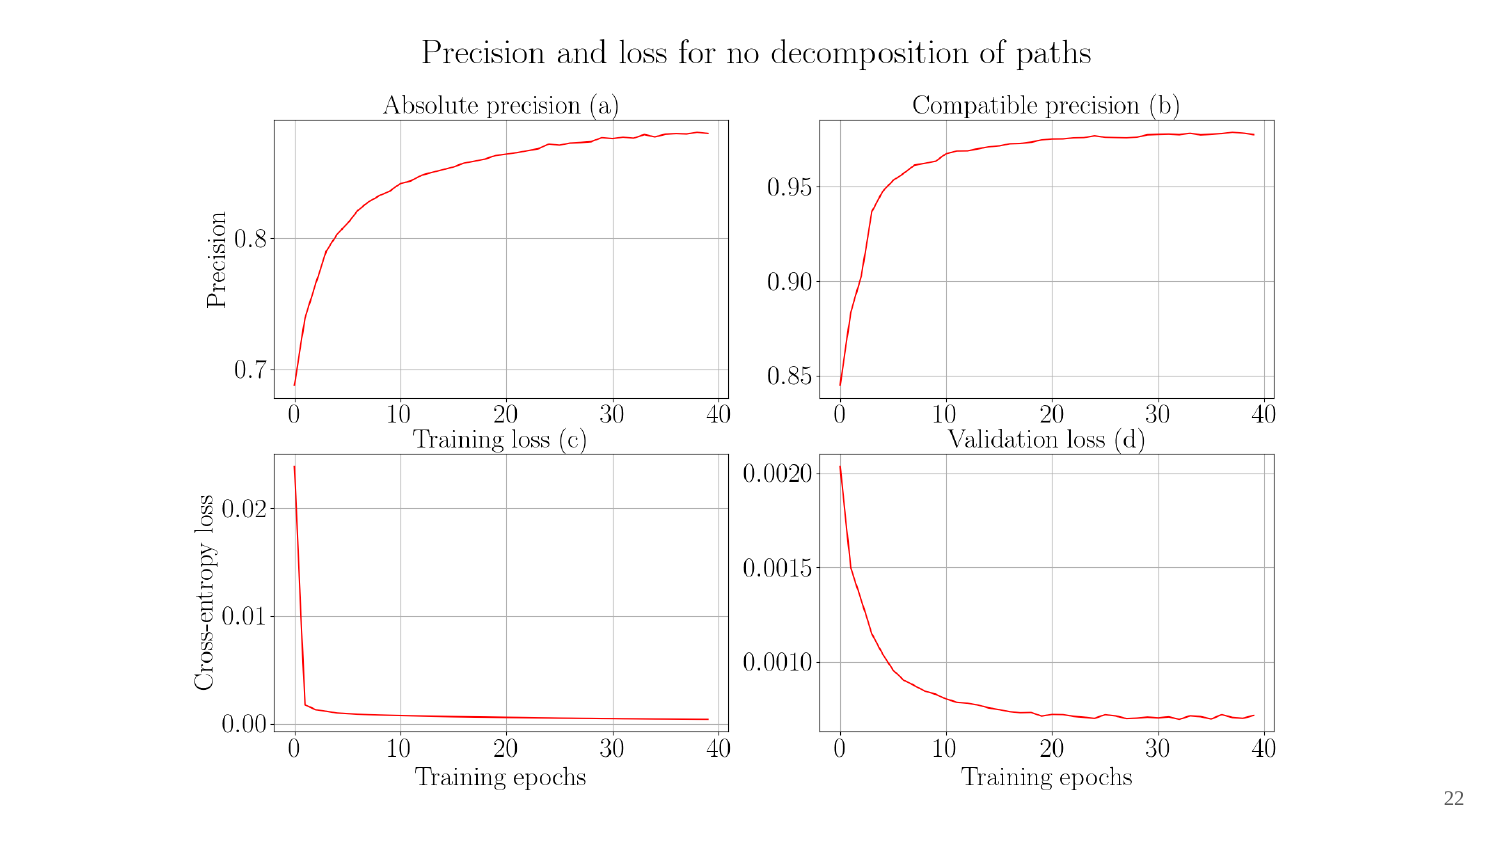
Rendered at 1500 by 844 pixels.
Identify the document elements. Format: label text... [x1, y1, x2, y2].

slide_number ‹#› [1389, 764, 1480, 830]
picture [112, 24, 1403, 819]
